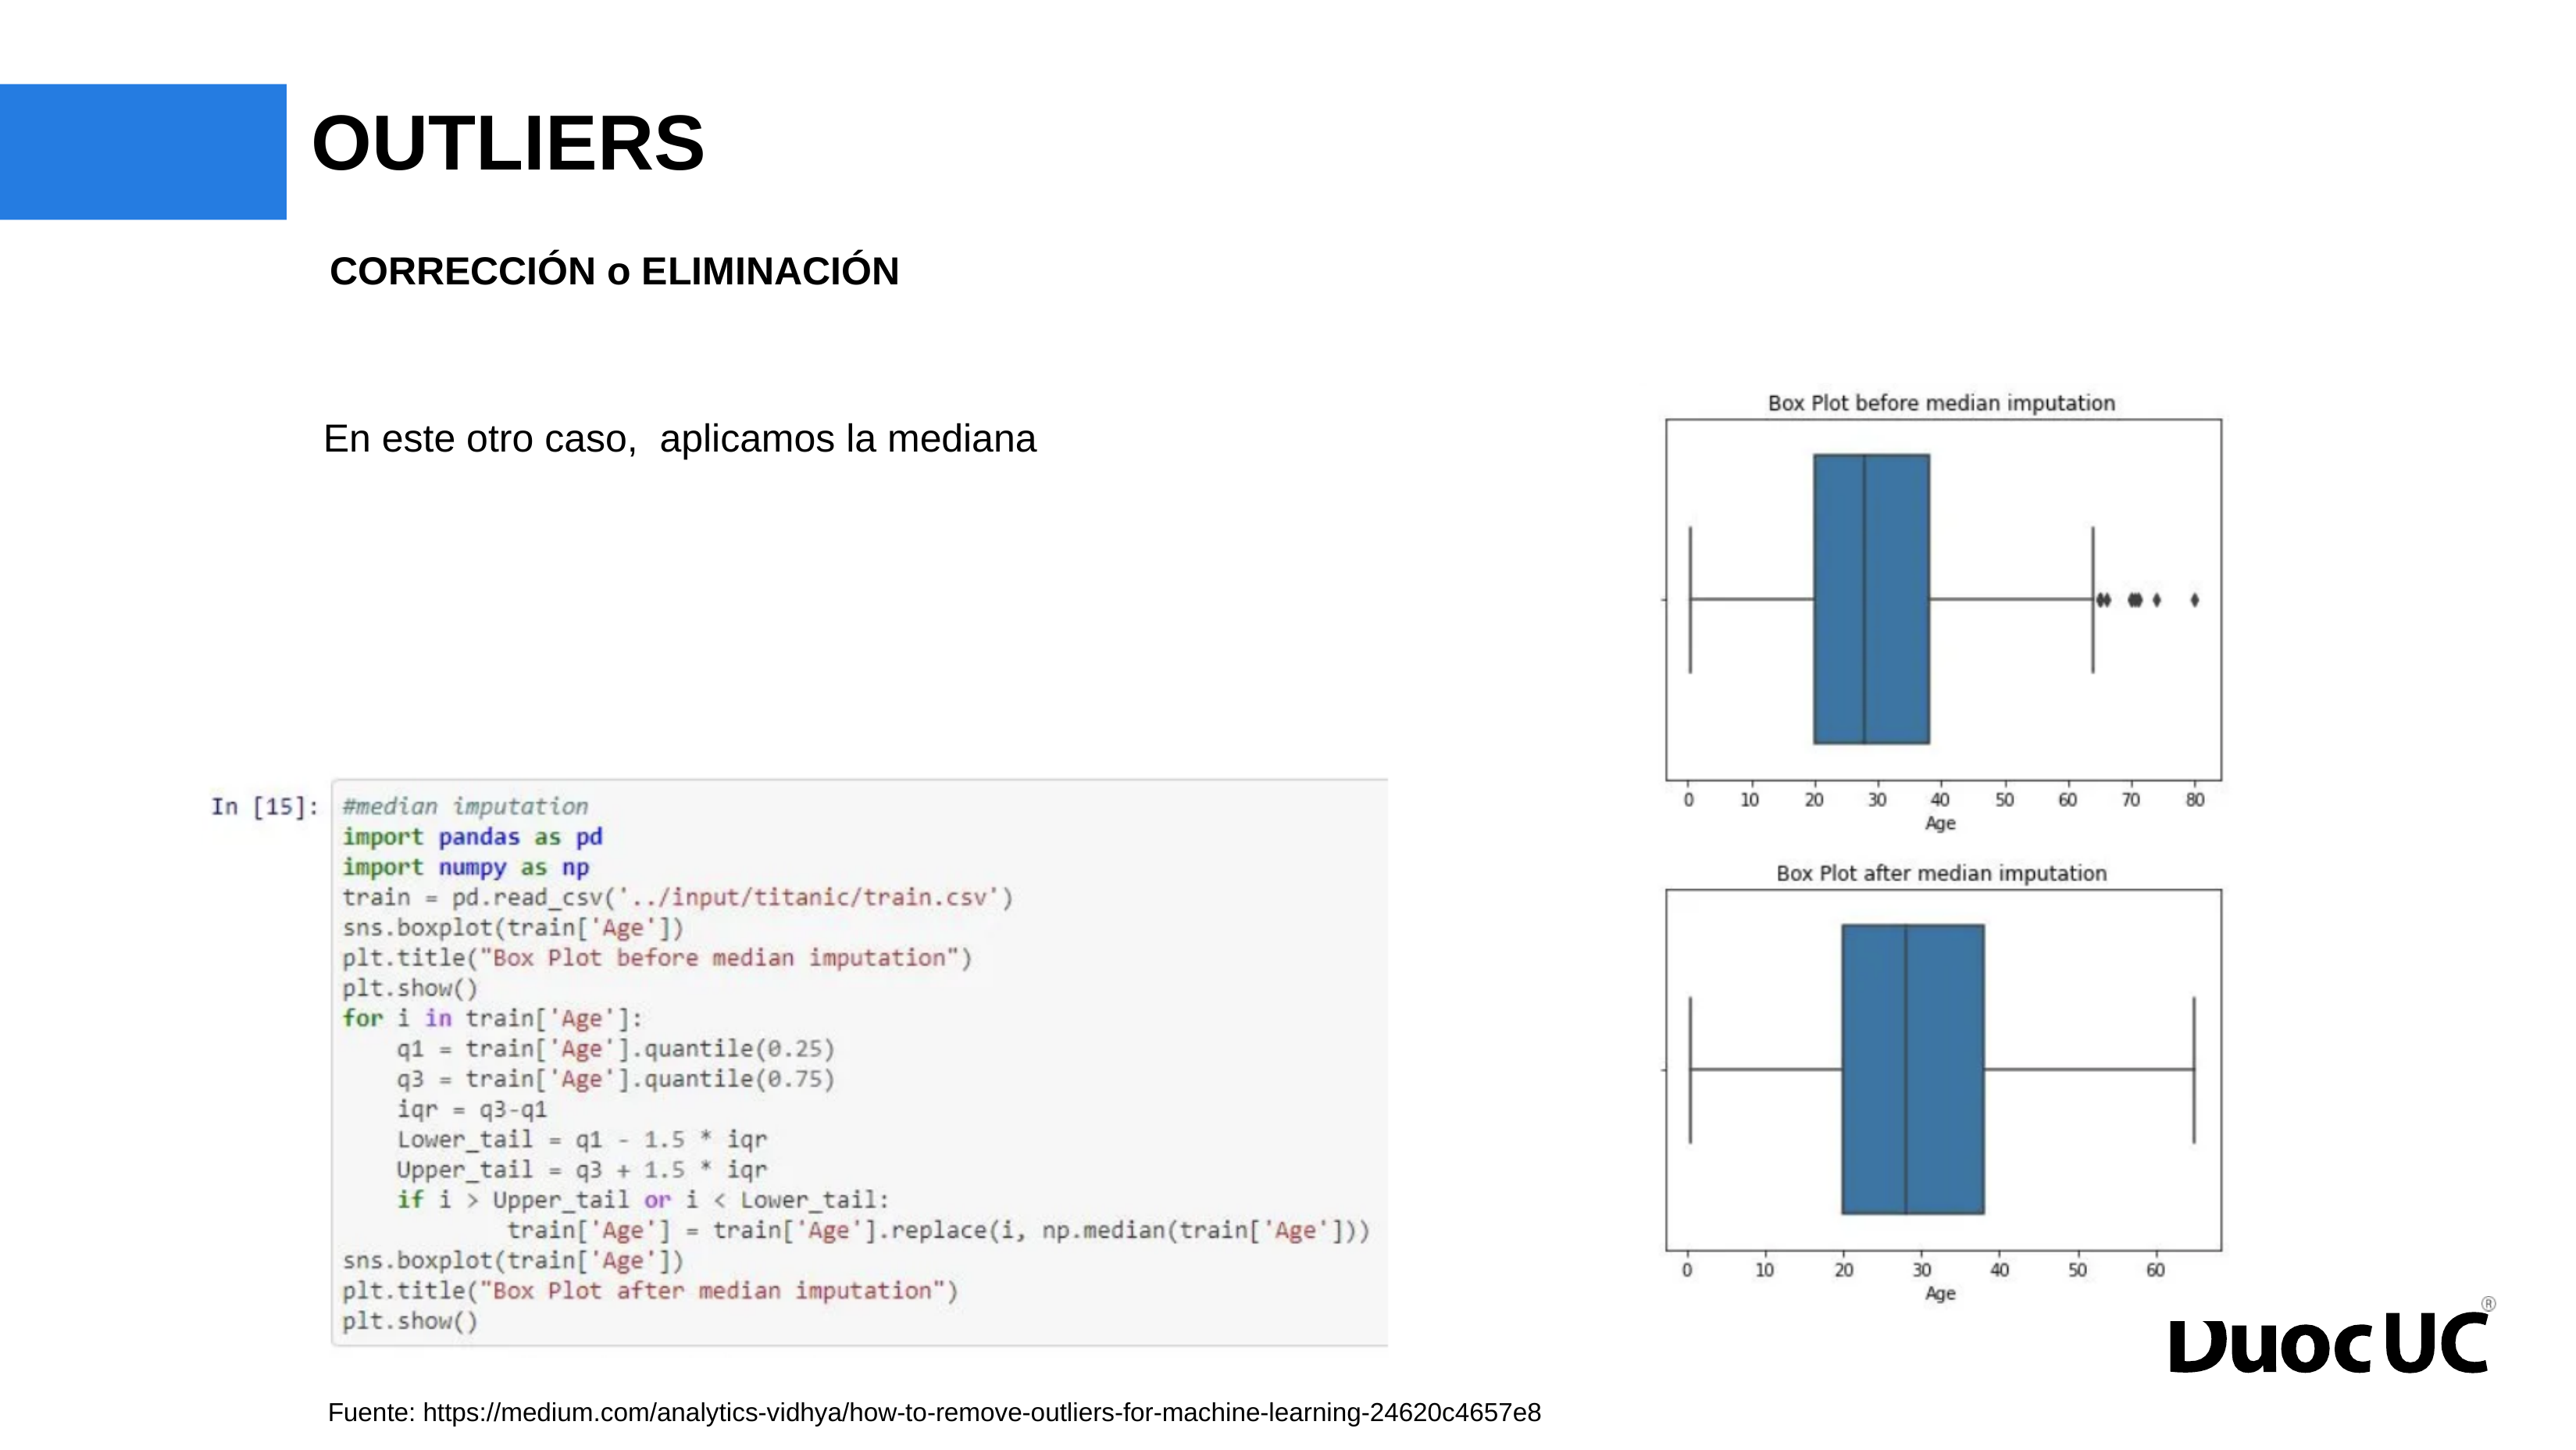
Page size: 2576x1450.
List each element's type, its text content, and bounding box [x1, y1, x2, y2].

picture [2481, 1296, 2496, 1312]
picture [202, 752, 1400, 1359]
title OUTLIERS [311, 91, 2489, 334]
text_box Fuente: https://medium.com/analytics-vidhya/how-to-remove-outliers-for-machine-learning-24620c4657e8 [316, 1389, 1569, 1433]
picture [1624, 382, 2265, 1321]
text_box CORRECCIÓN o ELIMINACIÓN En este otro caso, aplicamos la mediana [311, 236, 1357, 526]
